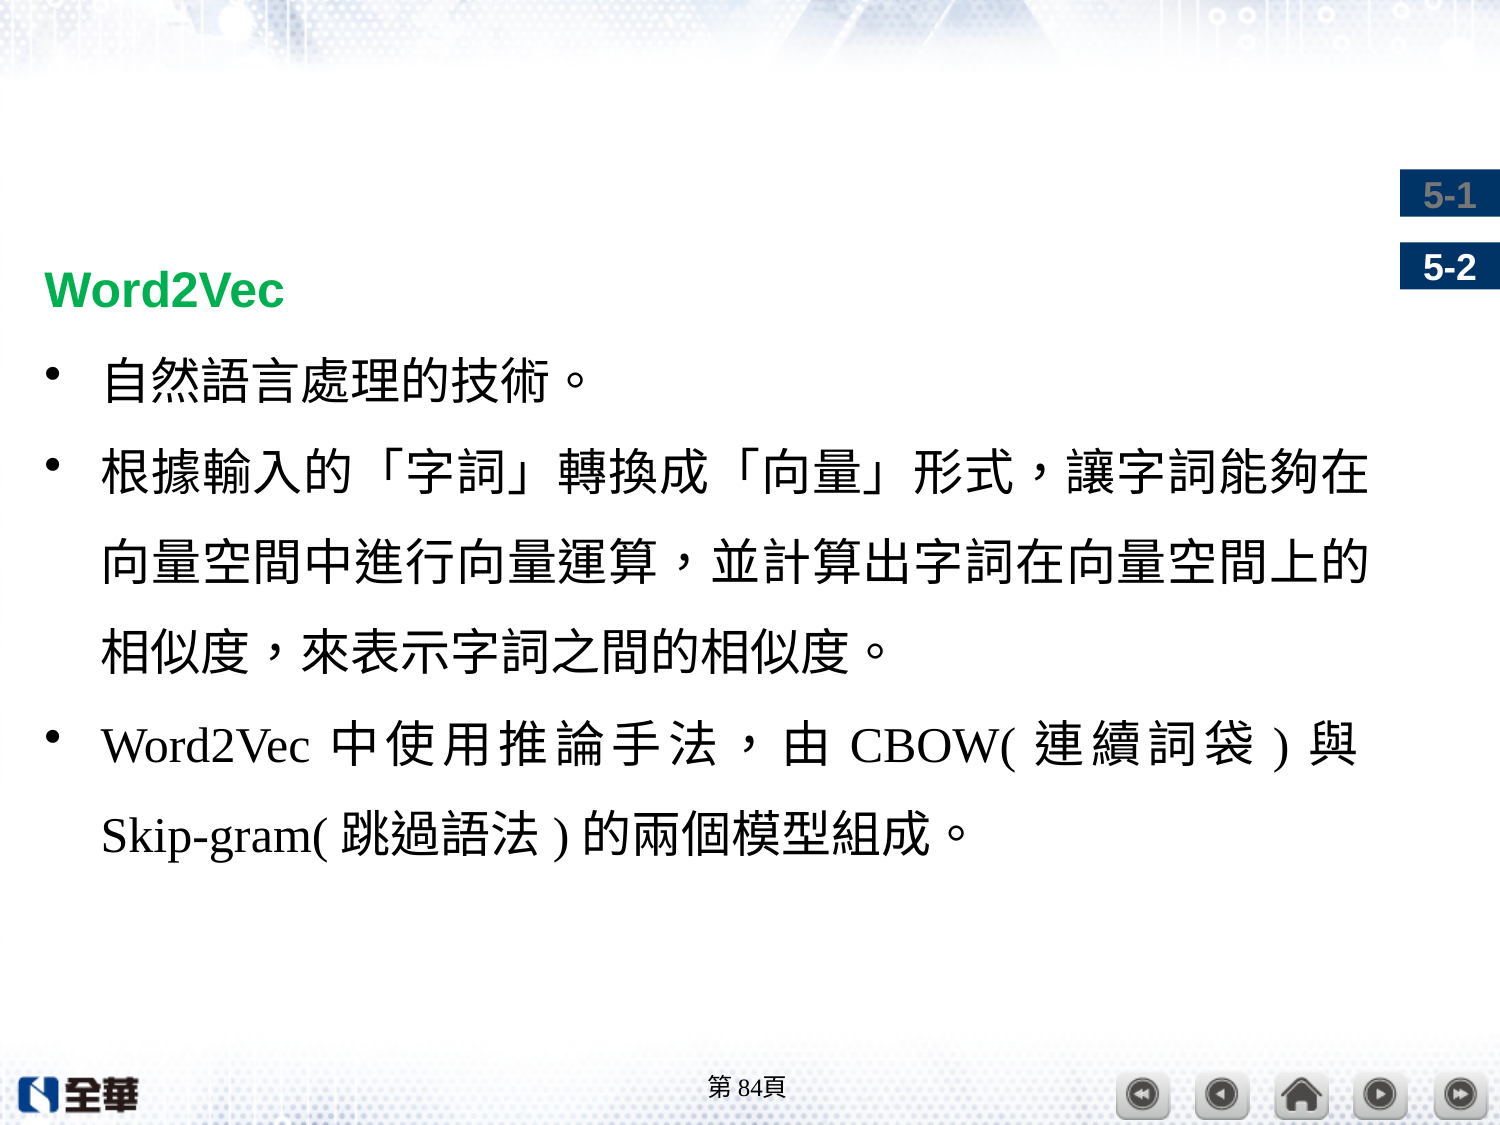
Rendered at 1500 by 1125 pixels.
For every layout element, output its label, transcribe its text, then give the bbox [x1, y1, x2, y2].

picture [0, 0, 1500, 1125]
list Word2Vec 自然語言處理的技術。 根據輸入的「字詞」轉換成「向量」形式，讓字詞能夠在向量空間中進行向量運算，並計算出字詞在向量空間上的相似度，來表示字詞之間的相似度。 Word2Vec中使用推論手法，由CBOW(連續詞袋)與Skip-gram(跳過語法)的兩個模型組成。 [29, 219, 1386, 1048]
